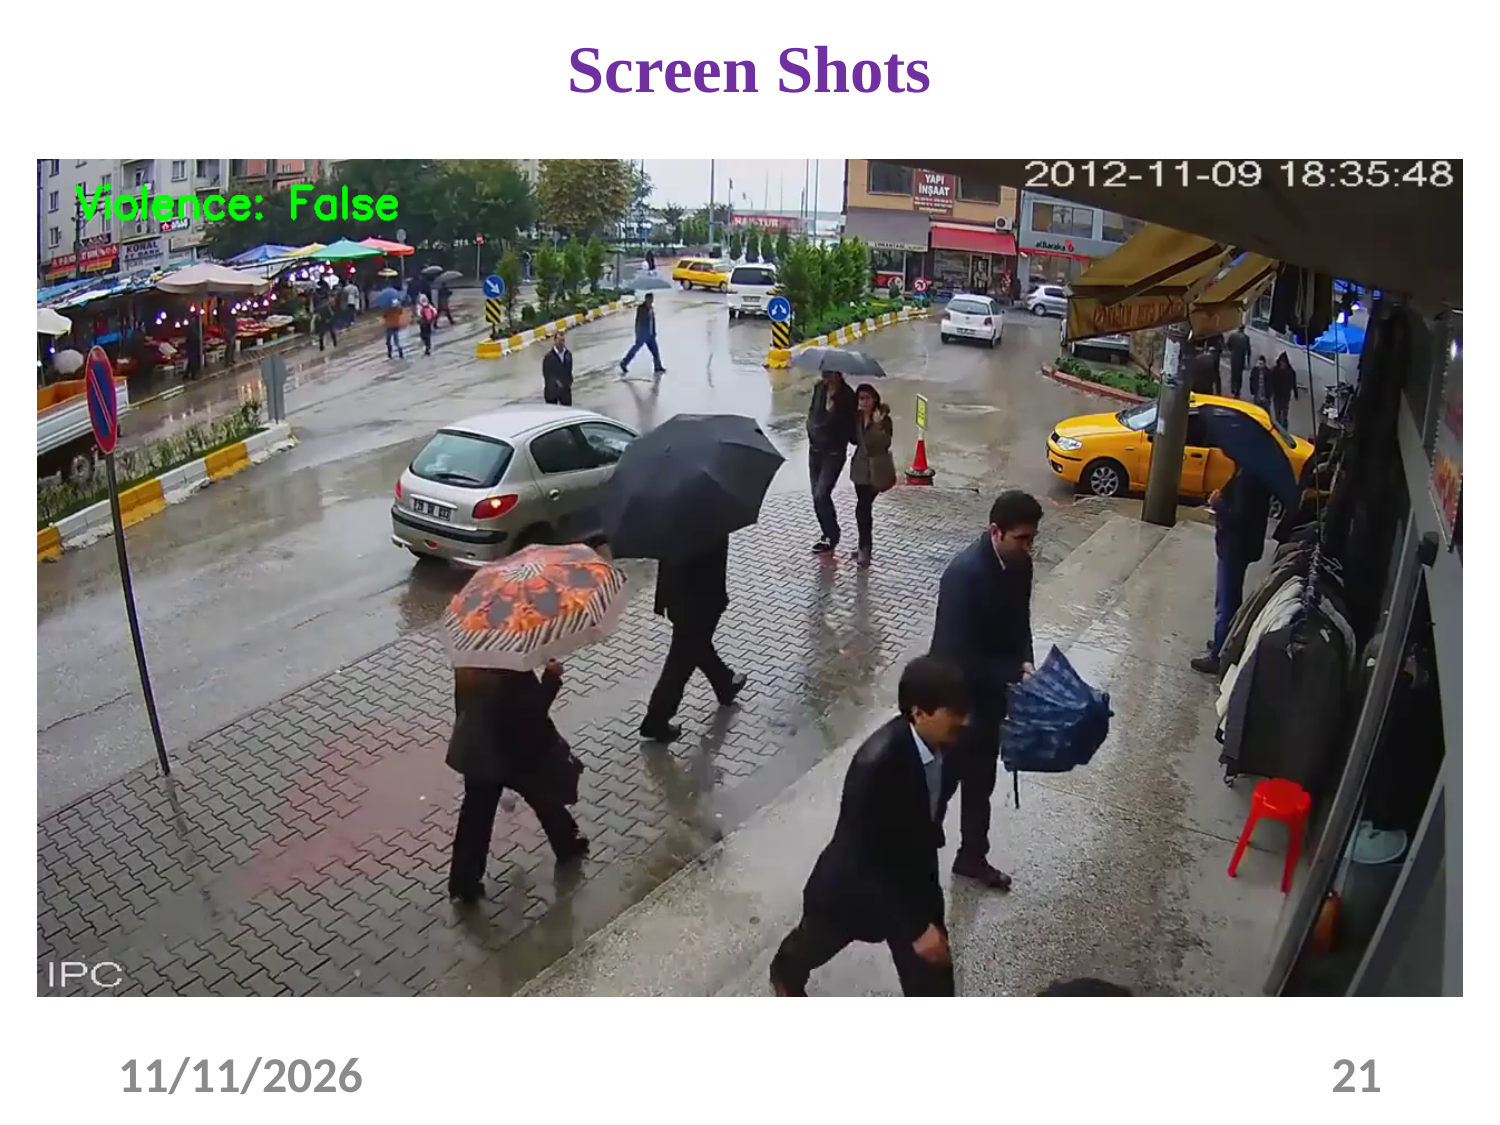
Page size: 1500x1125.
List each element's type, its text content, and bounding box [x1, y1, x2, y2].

title Screen Shots [103, 27, 1397, 115]
slide_number 21 [1059, 1042, 1397, 1103]
picture [37, 159, 1463, 998]
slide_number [103, 1042, 441, 1103]
